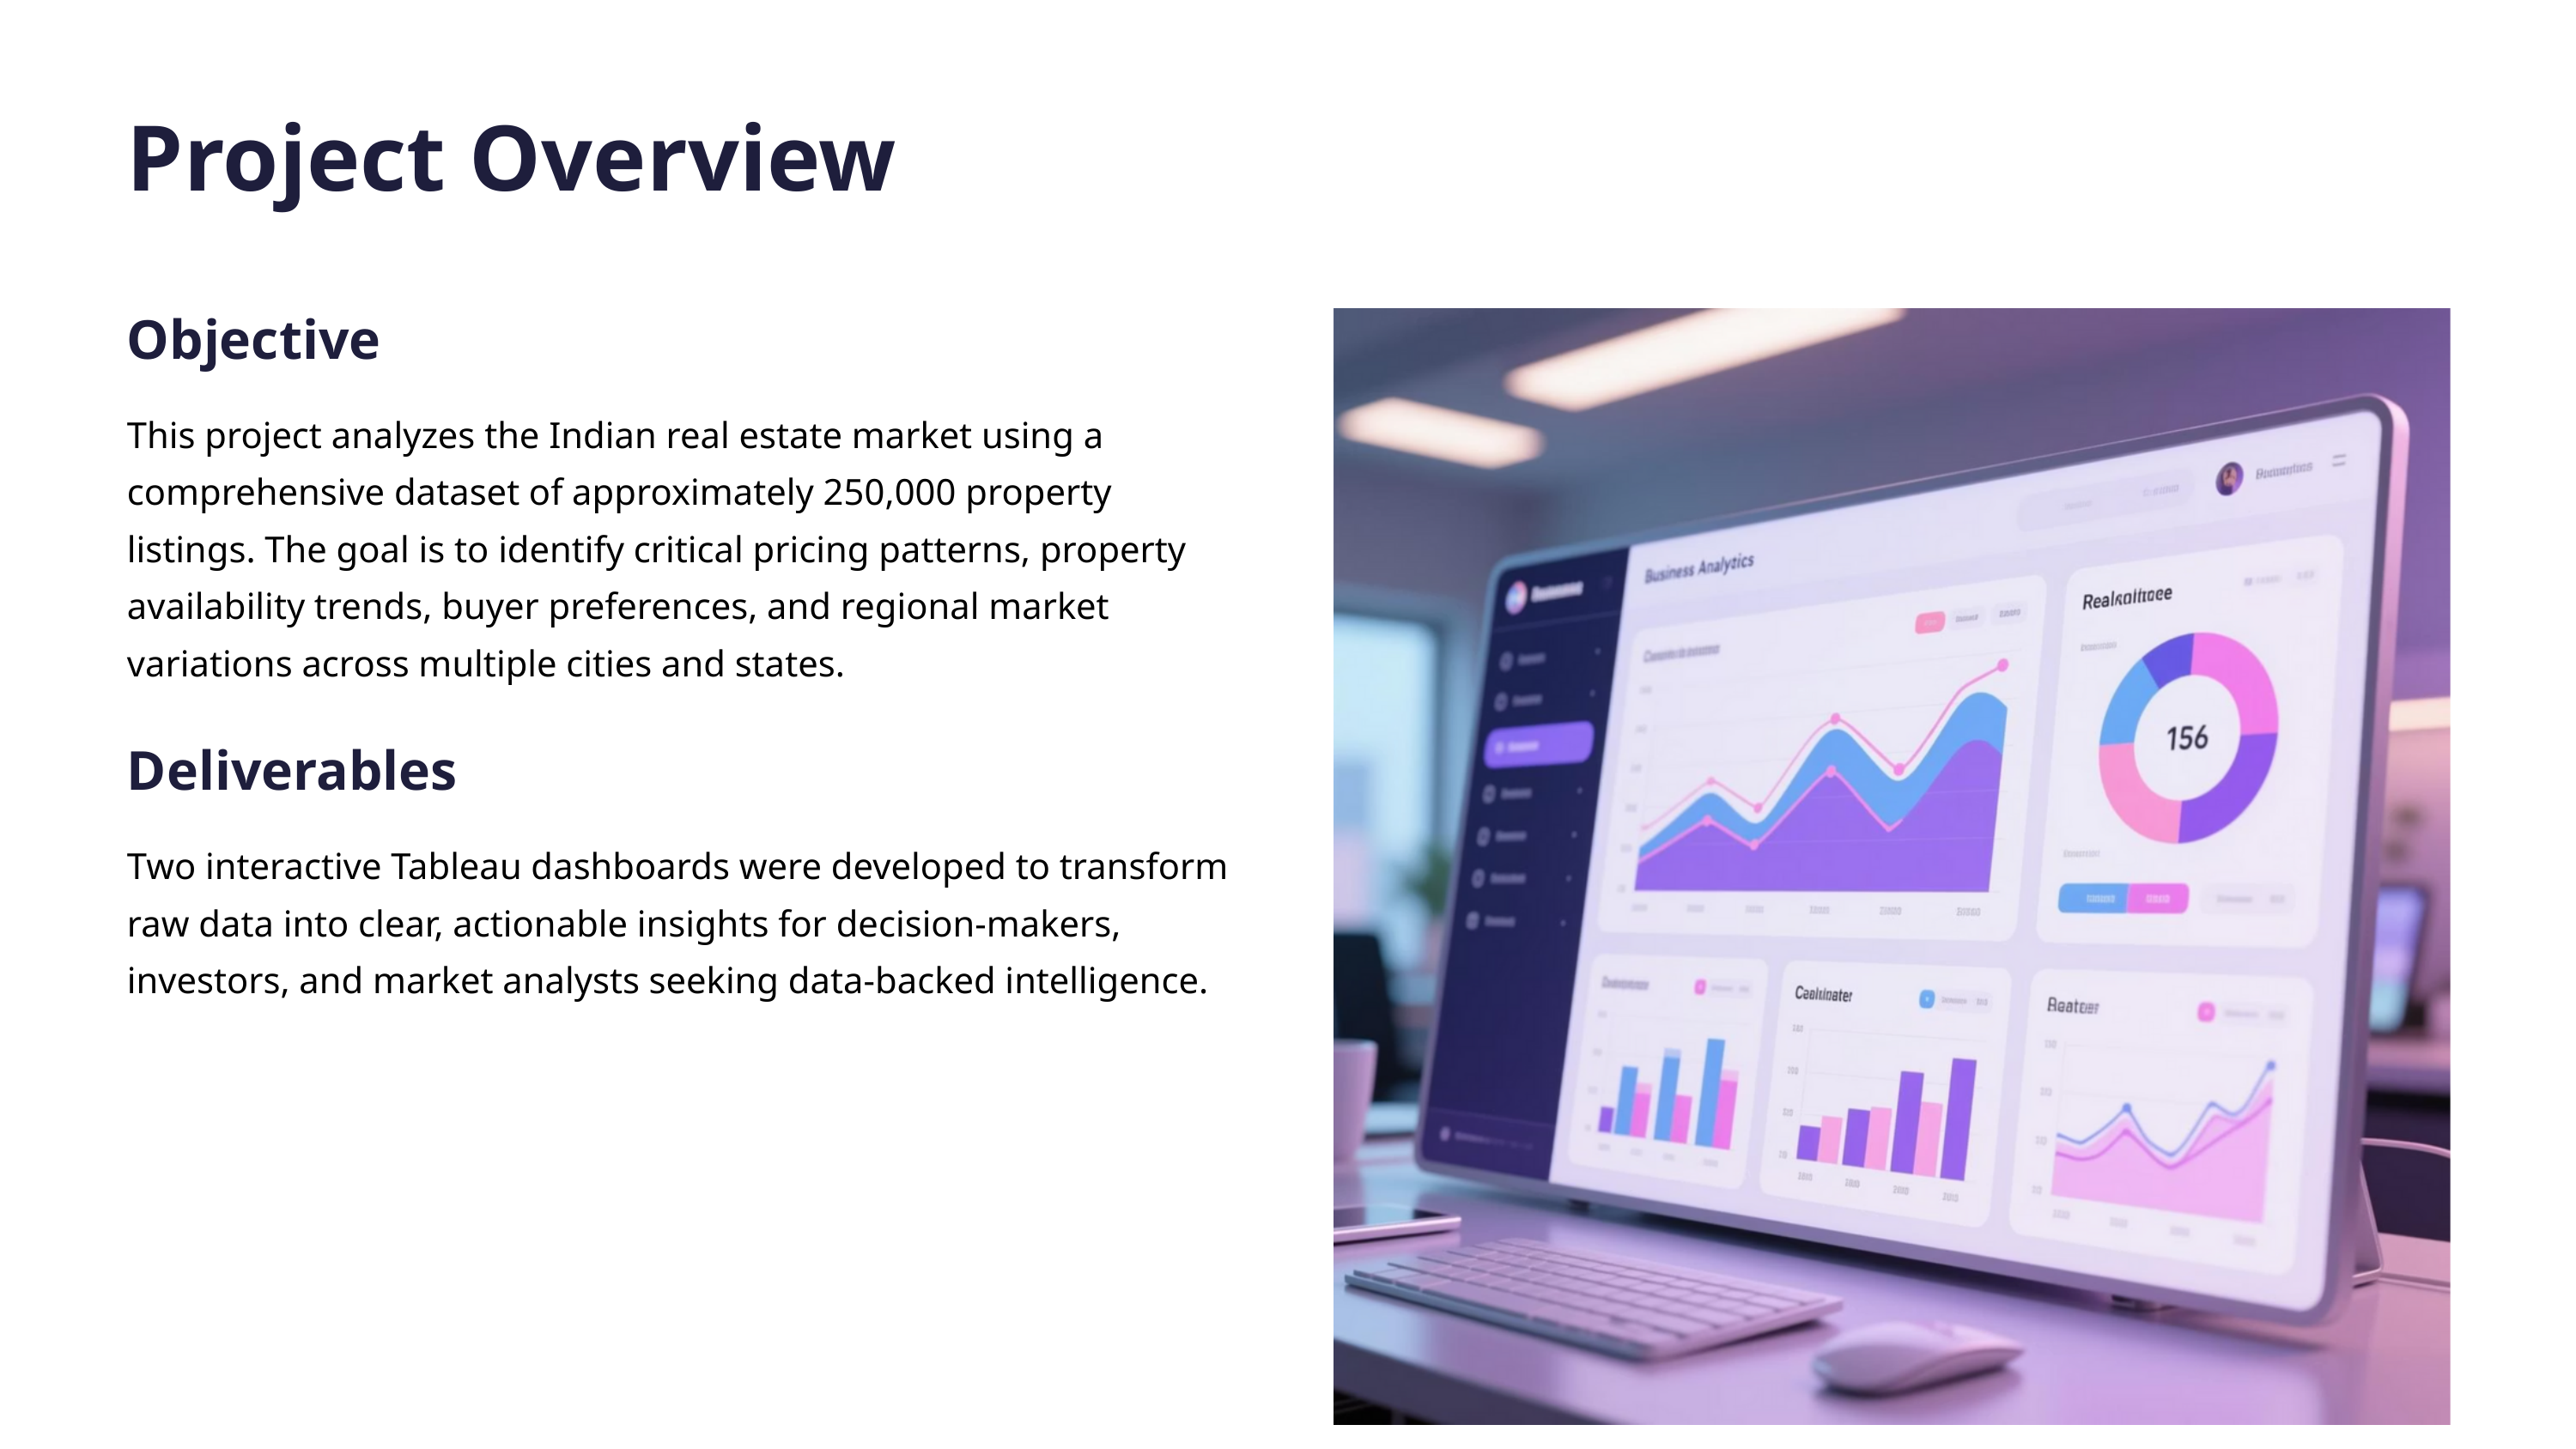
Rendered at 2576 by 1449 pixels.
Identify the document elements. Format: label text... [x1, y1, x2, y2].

text_box Objective [126, 302, 672, 370]
text_box This project analyzes the Indian real estate market using a comprehensive dataset of approximately 250,000 property listings. The goal is to identify critical pricing patterns, property availability trends, buyer preferences, and regional market variations across multiple cities and states. [126, 398, 1244, 684]
text_box Project Overview [126, 95, 1035, 209]
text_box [1333, 308, 2451, 1426]
text_box Two interactive Tableau dashboards were developed to transform raw data into clear, actionable insights for decision-makers, investors, and market analysts seeking data-backed intelligence. [126, 829, 1244, 1001]
text_box Deliverables [126, 733, 672, 801]
